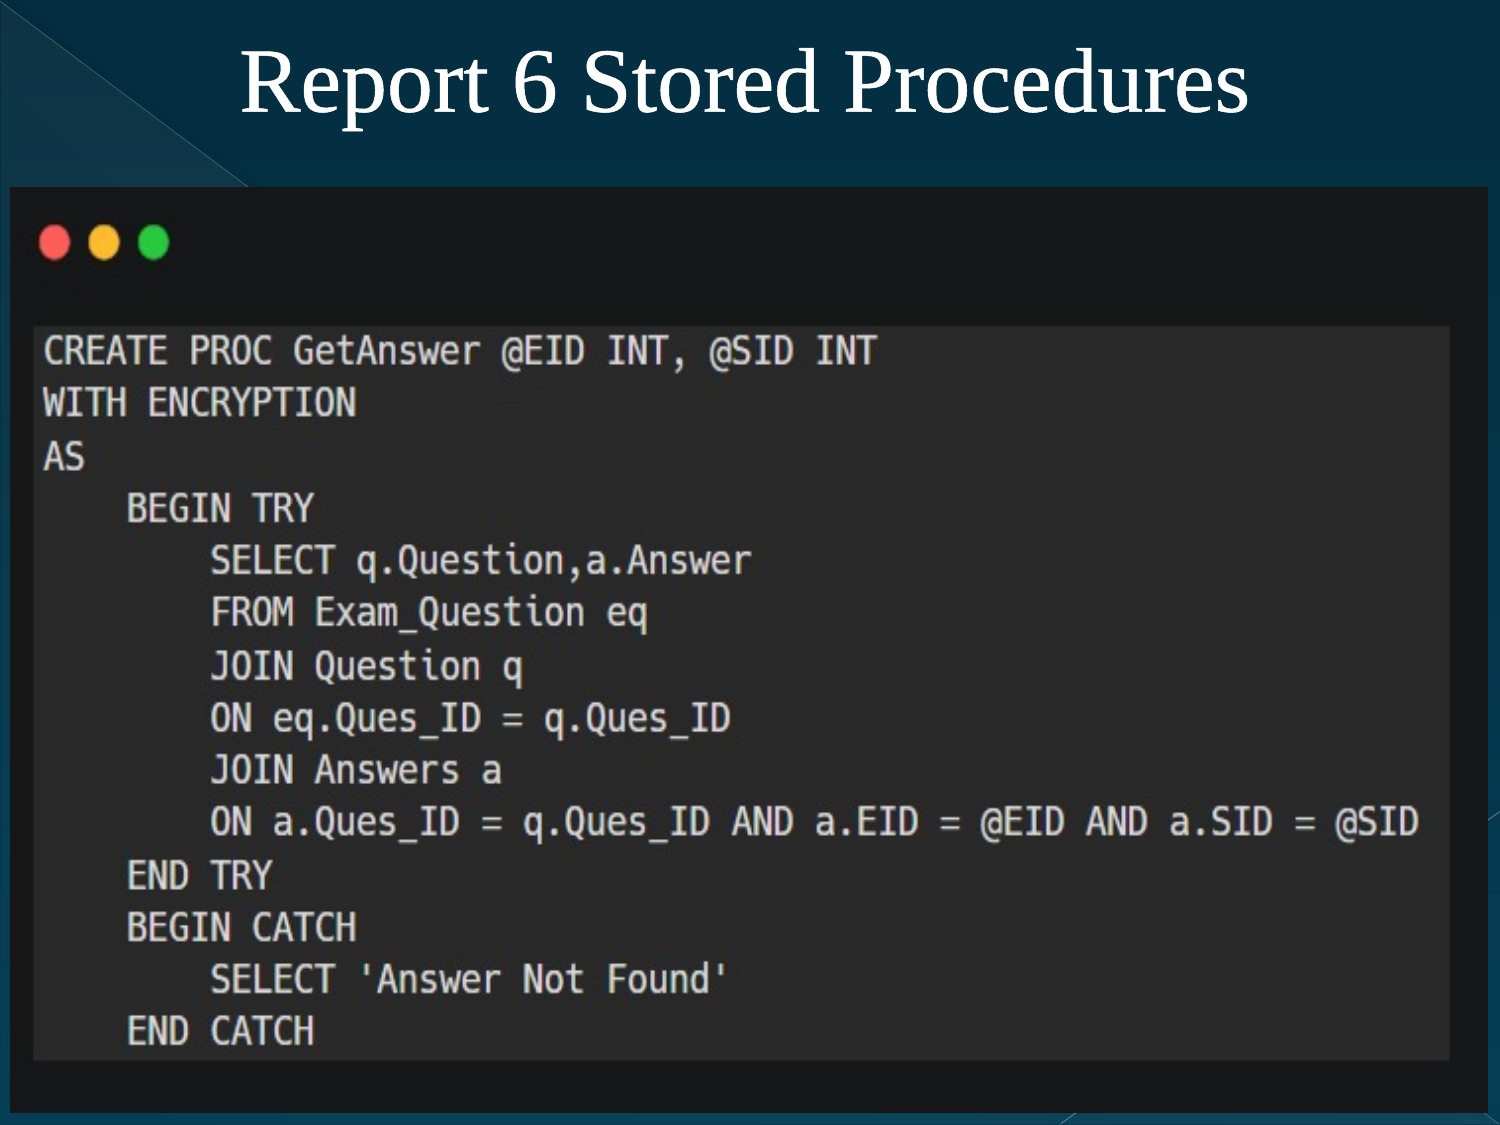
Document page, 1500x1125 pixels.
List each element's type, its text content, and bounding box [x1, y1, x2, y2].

text_box Report 6 Stored Procedures [224, 12, 1268, 138]
picture [10, 187, 1488, 1116]
